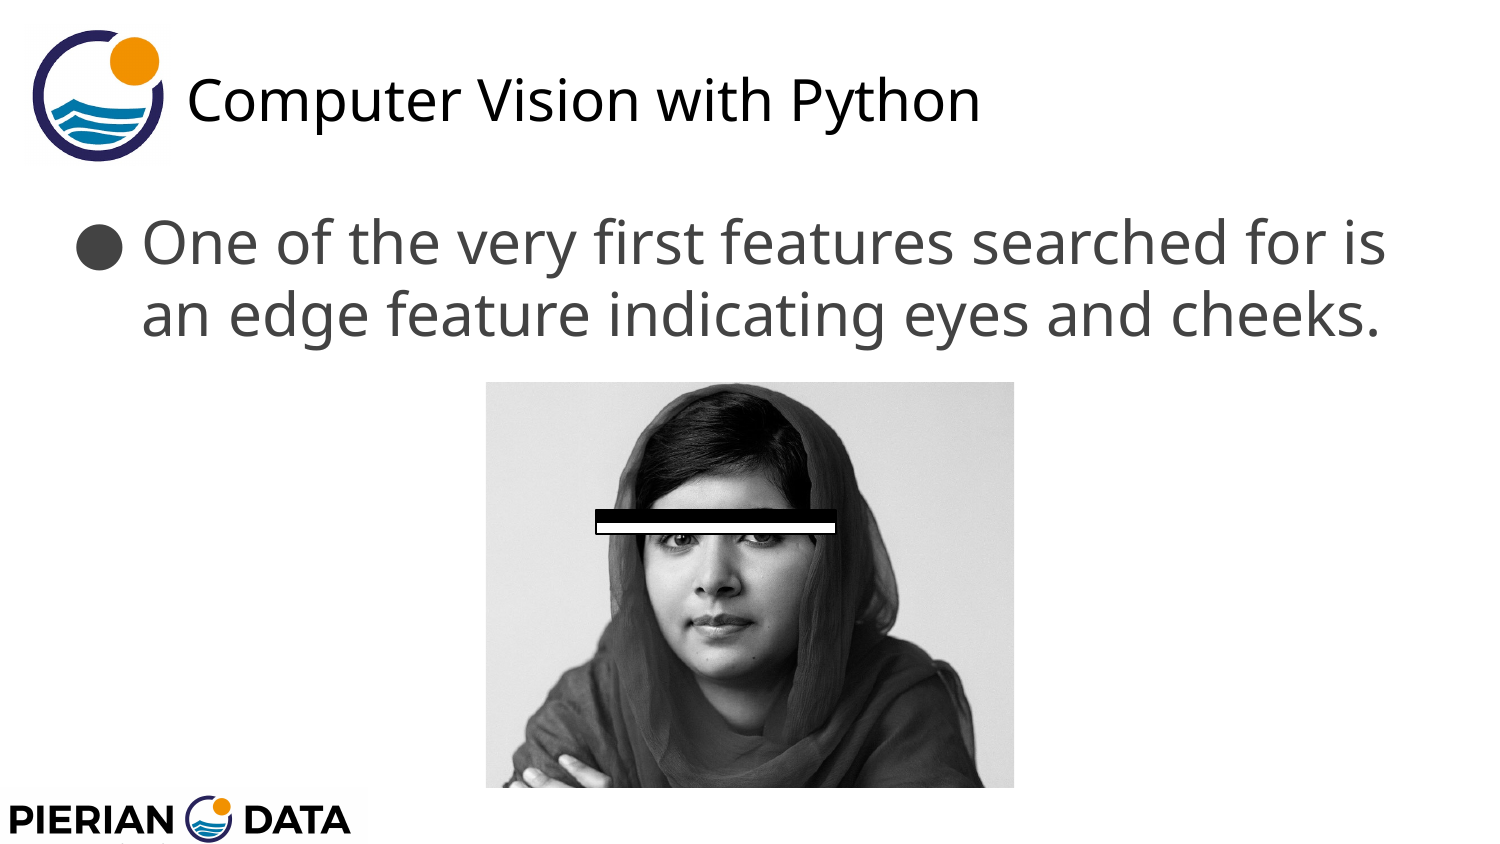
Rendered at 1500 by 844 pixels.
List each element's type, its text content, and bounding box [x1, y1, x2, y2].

picture [24, 24, 172, 167]
picture [0, 787, 368, 844]
title Computer Vision with Python [176, 48, 1449, 143]
list One of the very first features searched for is an edge feature indicating eyes and cheeks. [51, 189, 1476, 750]
picture [485, 382, 1015, 788]
